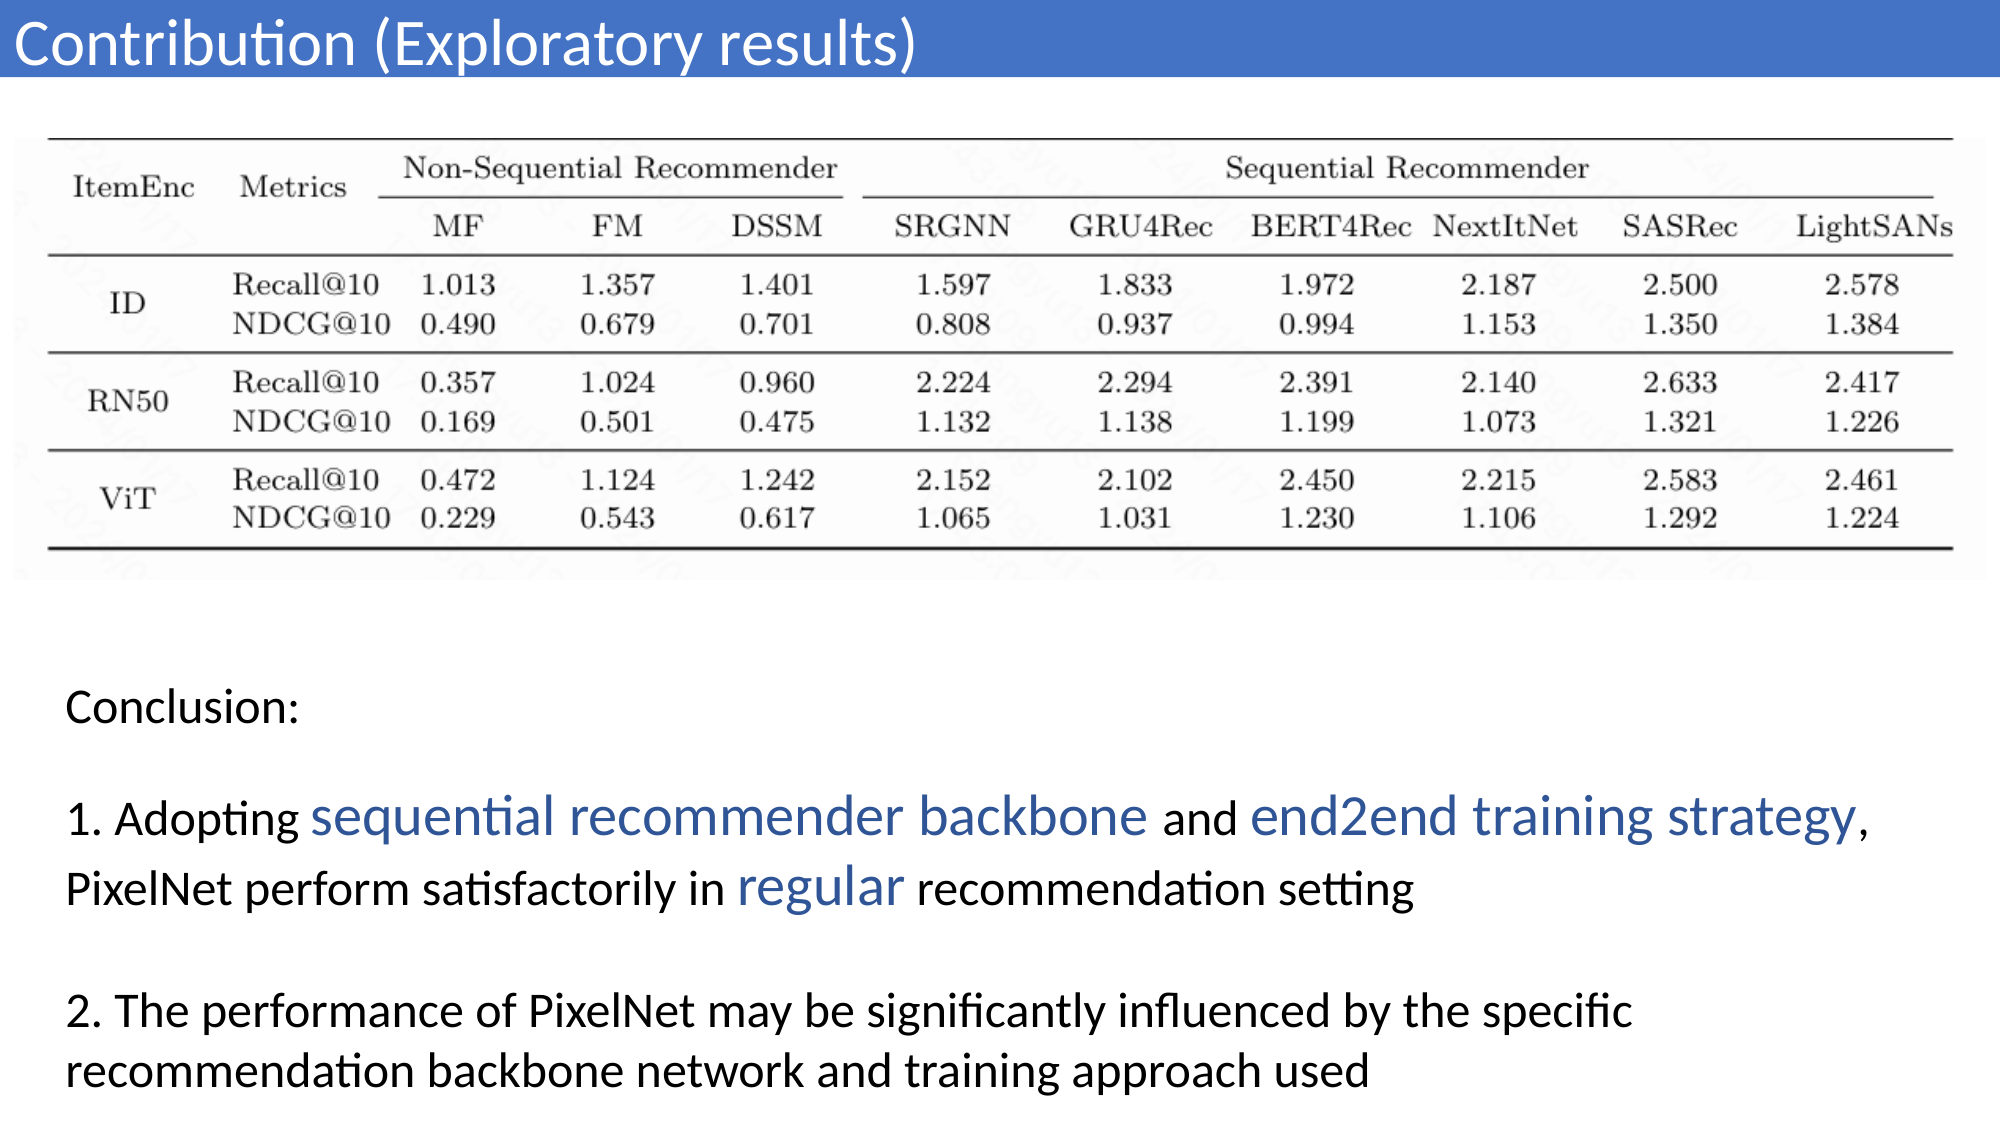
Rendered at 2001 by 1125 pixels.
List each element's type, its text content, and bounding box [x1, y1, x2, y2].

text_box 1. Adopting sequential recommender backbone and end2end training strategy, PixelNet perform satisfactorily in regular recommendation setting 2. The performance of PixelNet may be significantly influenced by the specific recommendation backbone network and training approach used [50, 770, 1950, 1105]
picture [13, 138, 1987, 580]
text_box Conclusion: [50, 666, 918, 770]
text_box Contribution (Exploratory results) [0, 0, 2000, 78]
